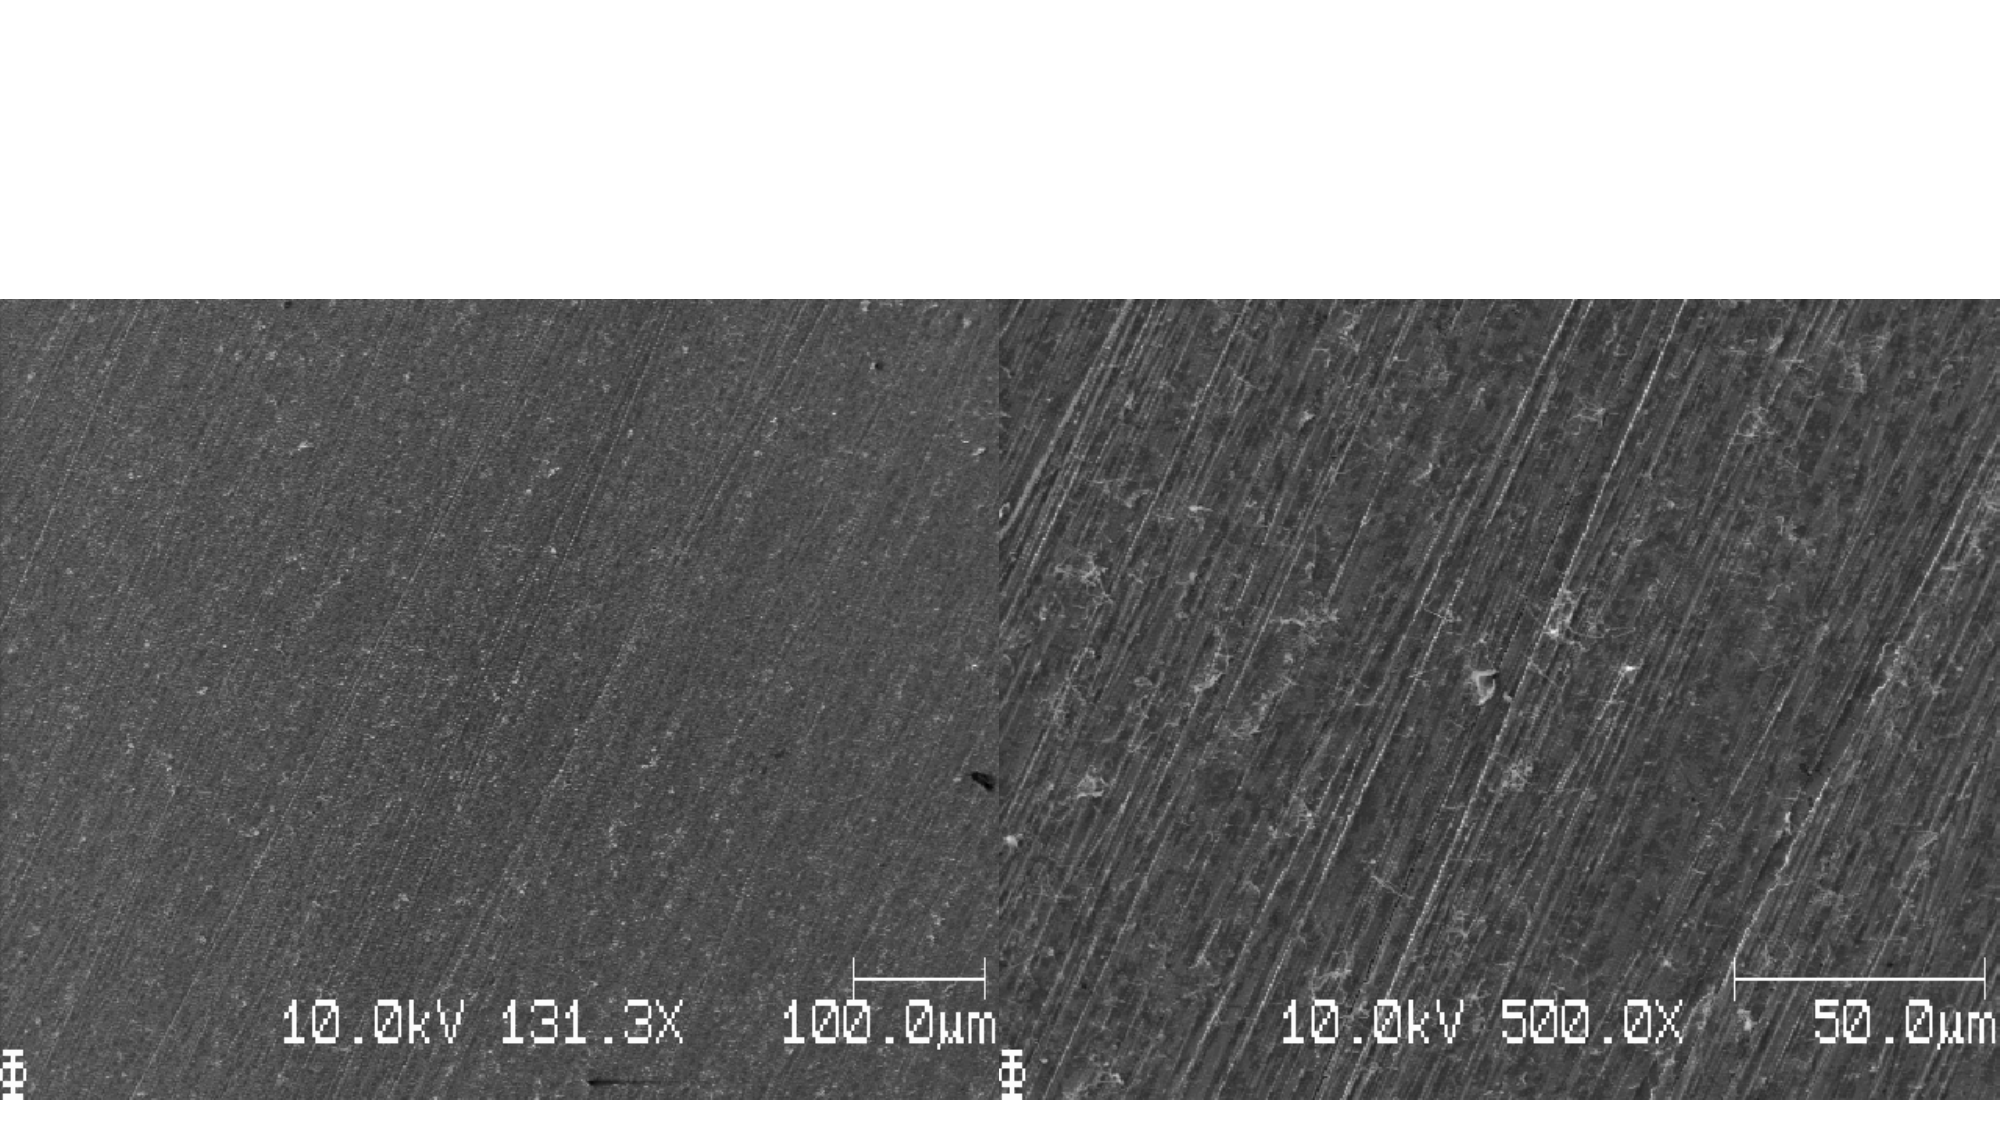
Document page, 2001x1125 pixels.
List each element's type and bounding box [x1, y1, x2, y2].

picture [0, 299, 2000, 1100]
